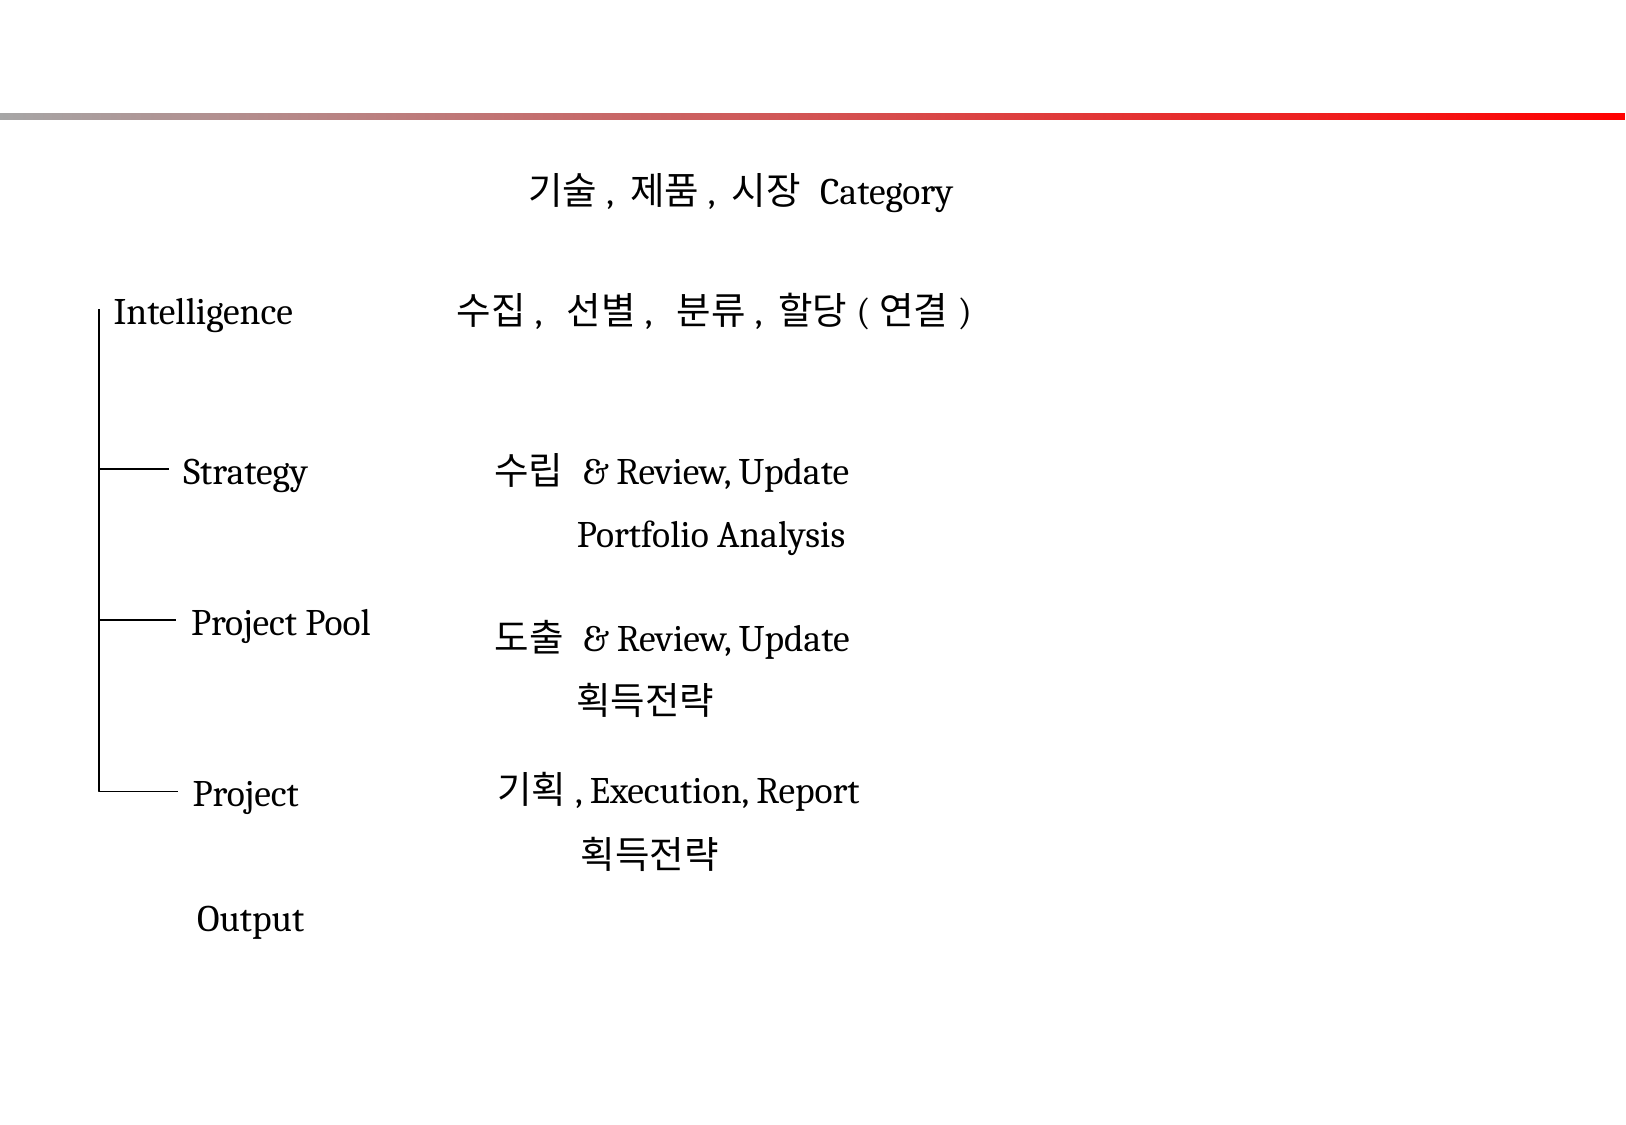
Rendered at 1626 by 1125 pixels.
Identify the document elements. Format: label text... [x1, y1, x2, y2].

text_box Portfolio Analysis [562, 502, 861, 563]
text_box Intelligence [98, 280, 309, 340]
text_box Project Pool [178, 590, 386, 651]
text_box Strategy [178, 439, 324, 499]
text_box Project [177, 761, 314, 822]
text_box Output [182, 886, 320, 947]
text_box 기획, Execution, Report [482, 758, 875, 819]
text_box 기술, 제품, 시장 Category [513, 159, 968, 220]
text_box 도출 & Review, Update [479, 606, 865, 667]
text_box 수집, 선별, 분류, 할당(연결) [442, 280, 987, 340]
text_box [93, 310, 174, 793]
text_box 획득전략 [566, 823, 734, 884]
text_box 수립 & Review, Update [479, 439, 865, 499]
text_box 획득전략 [561, 669, 730, 730]
